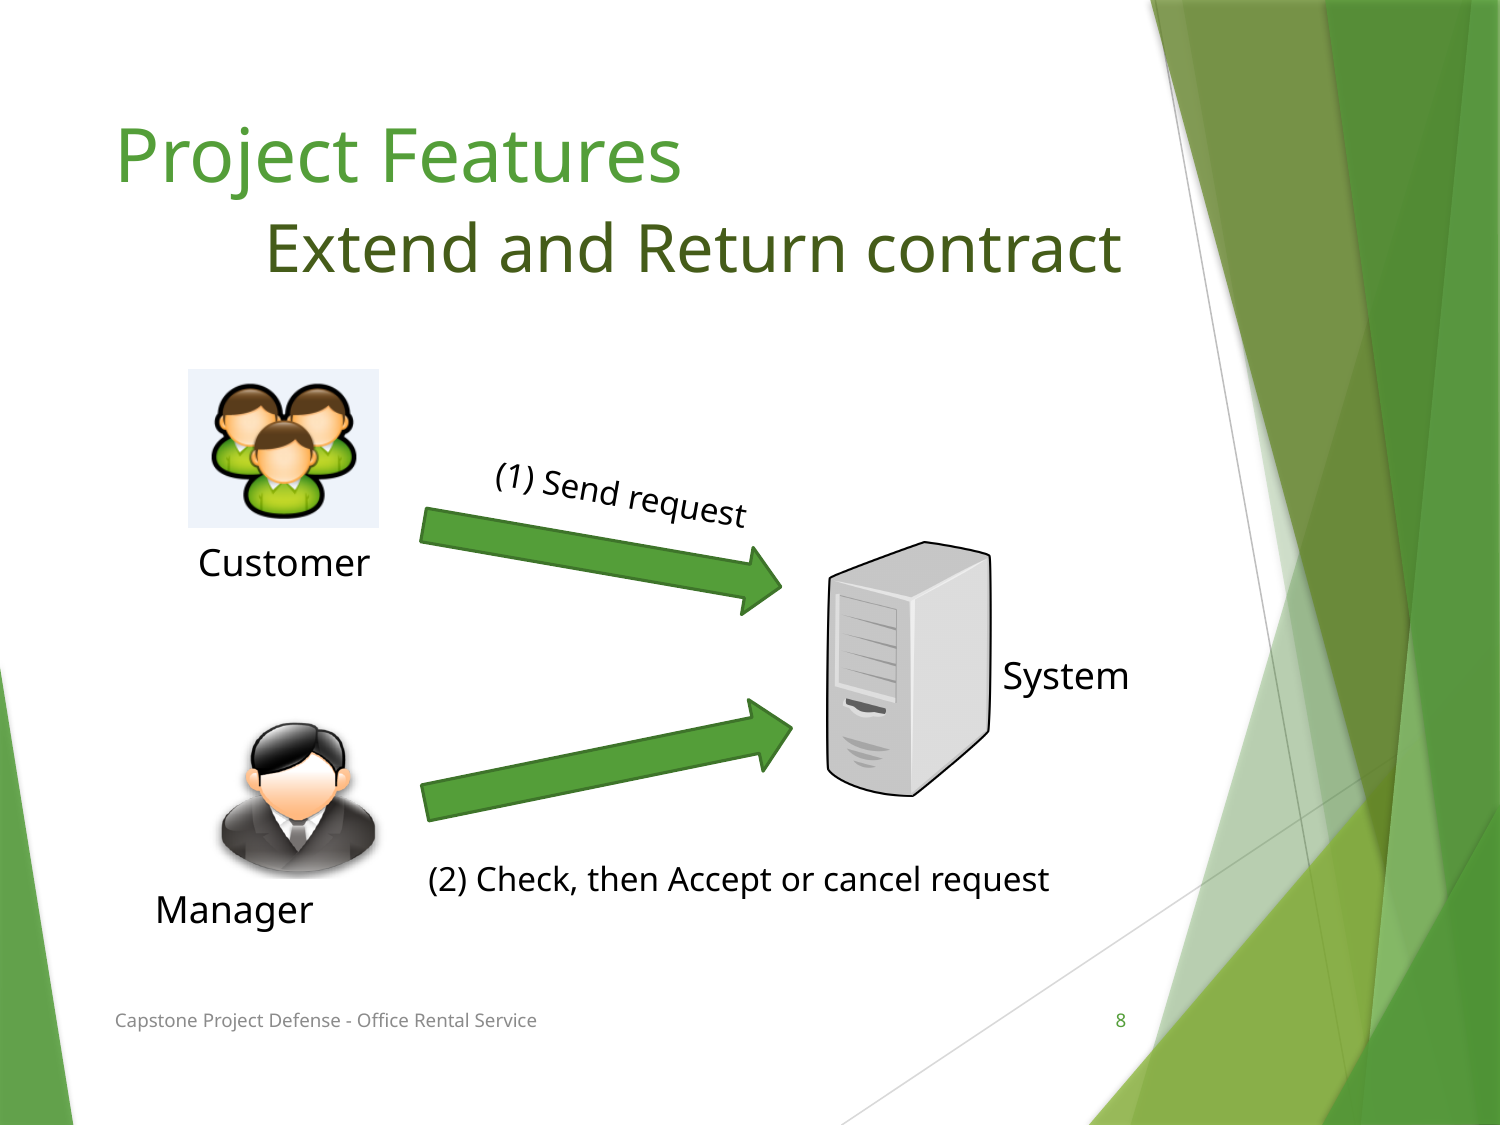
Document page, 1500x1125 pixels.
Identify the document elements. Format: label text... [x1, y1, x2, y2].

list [188, 368, 380, 529]
picture [198, 714, 397, 880]
text_box (2) Check, then Accept or cancel request [413, 850, 1066, 906]
slide_number 8 [1057, 991, 1142, 1051]
text_box [419, 506, 783, 616]
text_box [419, 698, 793, 823]
text_box Manager [140, 878, 470, 939]
text_box Customer [183, 531, 386, 592]
footer Capstone Project Defense - Office Rental Service [99, 991, 859, 1051]
text_box System [996, 644, 1145, 704]
text_box (1) Send request [477, 442, 766, 546]
title Project Features Extend and Return contract [99, 99, 1142, 317]
picture [826, 540, 993, 798]
